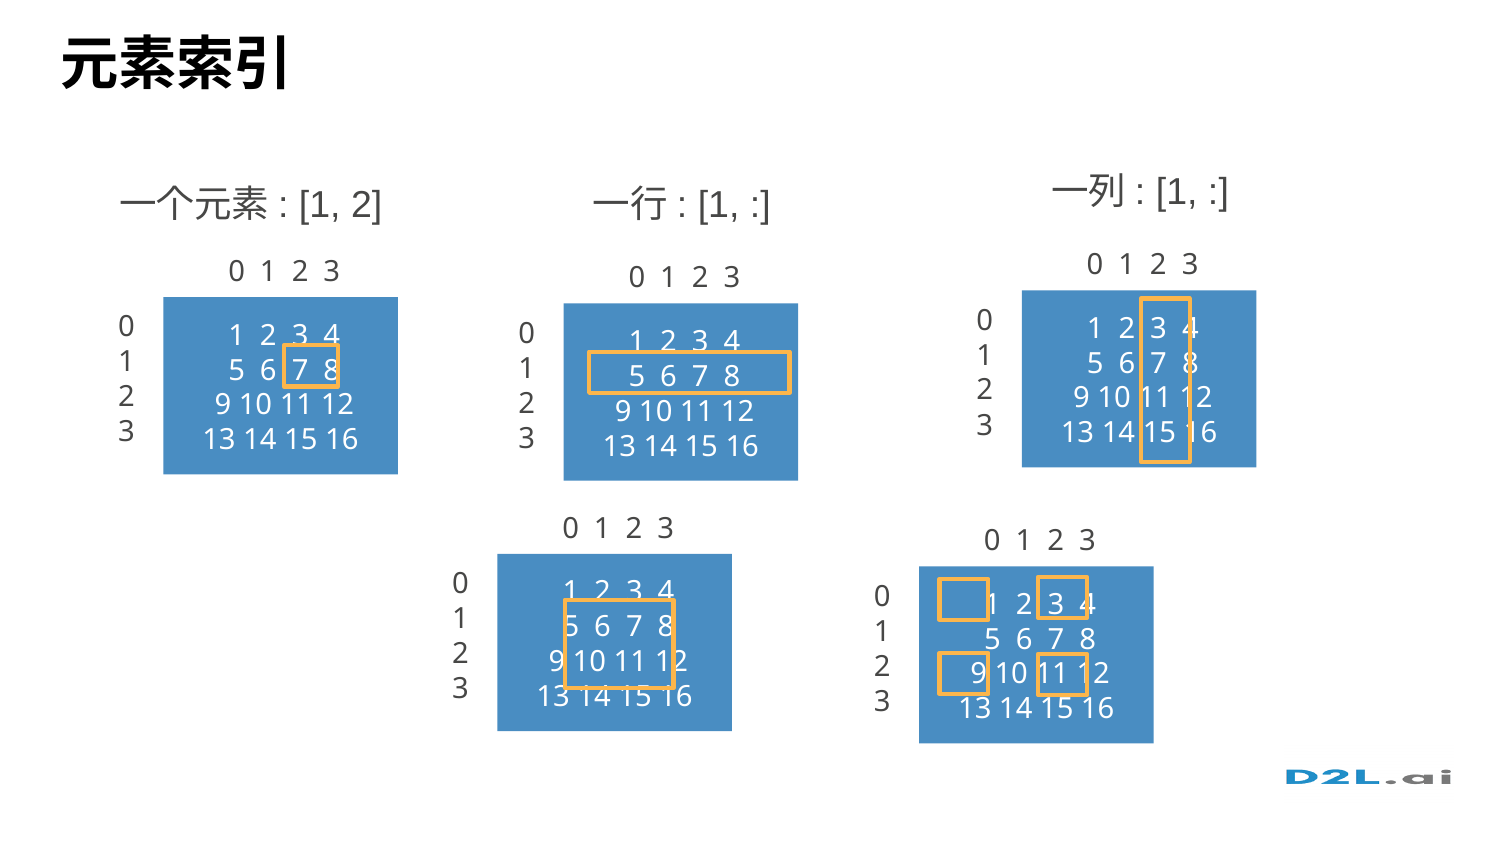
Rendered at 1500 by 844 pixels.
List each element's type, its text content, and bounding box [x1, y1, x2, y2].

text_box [968, 237, 1257, 468]
text_box 一个元素: [1, 2] [111, 172, 391, 233]
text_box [110, 244, 399, 475]
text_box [444, 501, 733, 732]
text_box 一列: [1, :] [1043, 159, 1237, 220]
text_box 一行: [1, :] [585, 172, 779, 233]
title 元素索引 [52, 18, 1400, 109]
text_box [866, 513, 1154, 744]
picture [1284, 745, 1454, 806]
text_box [510, 251, 799, 481]
